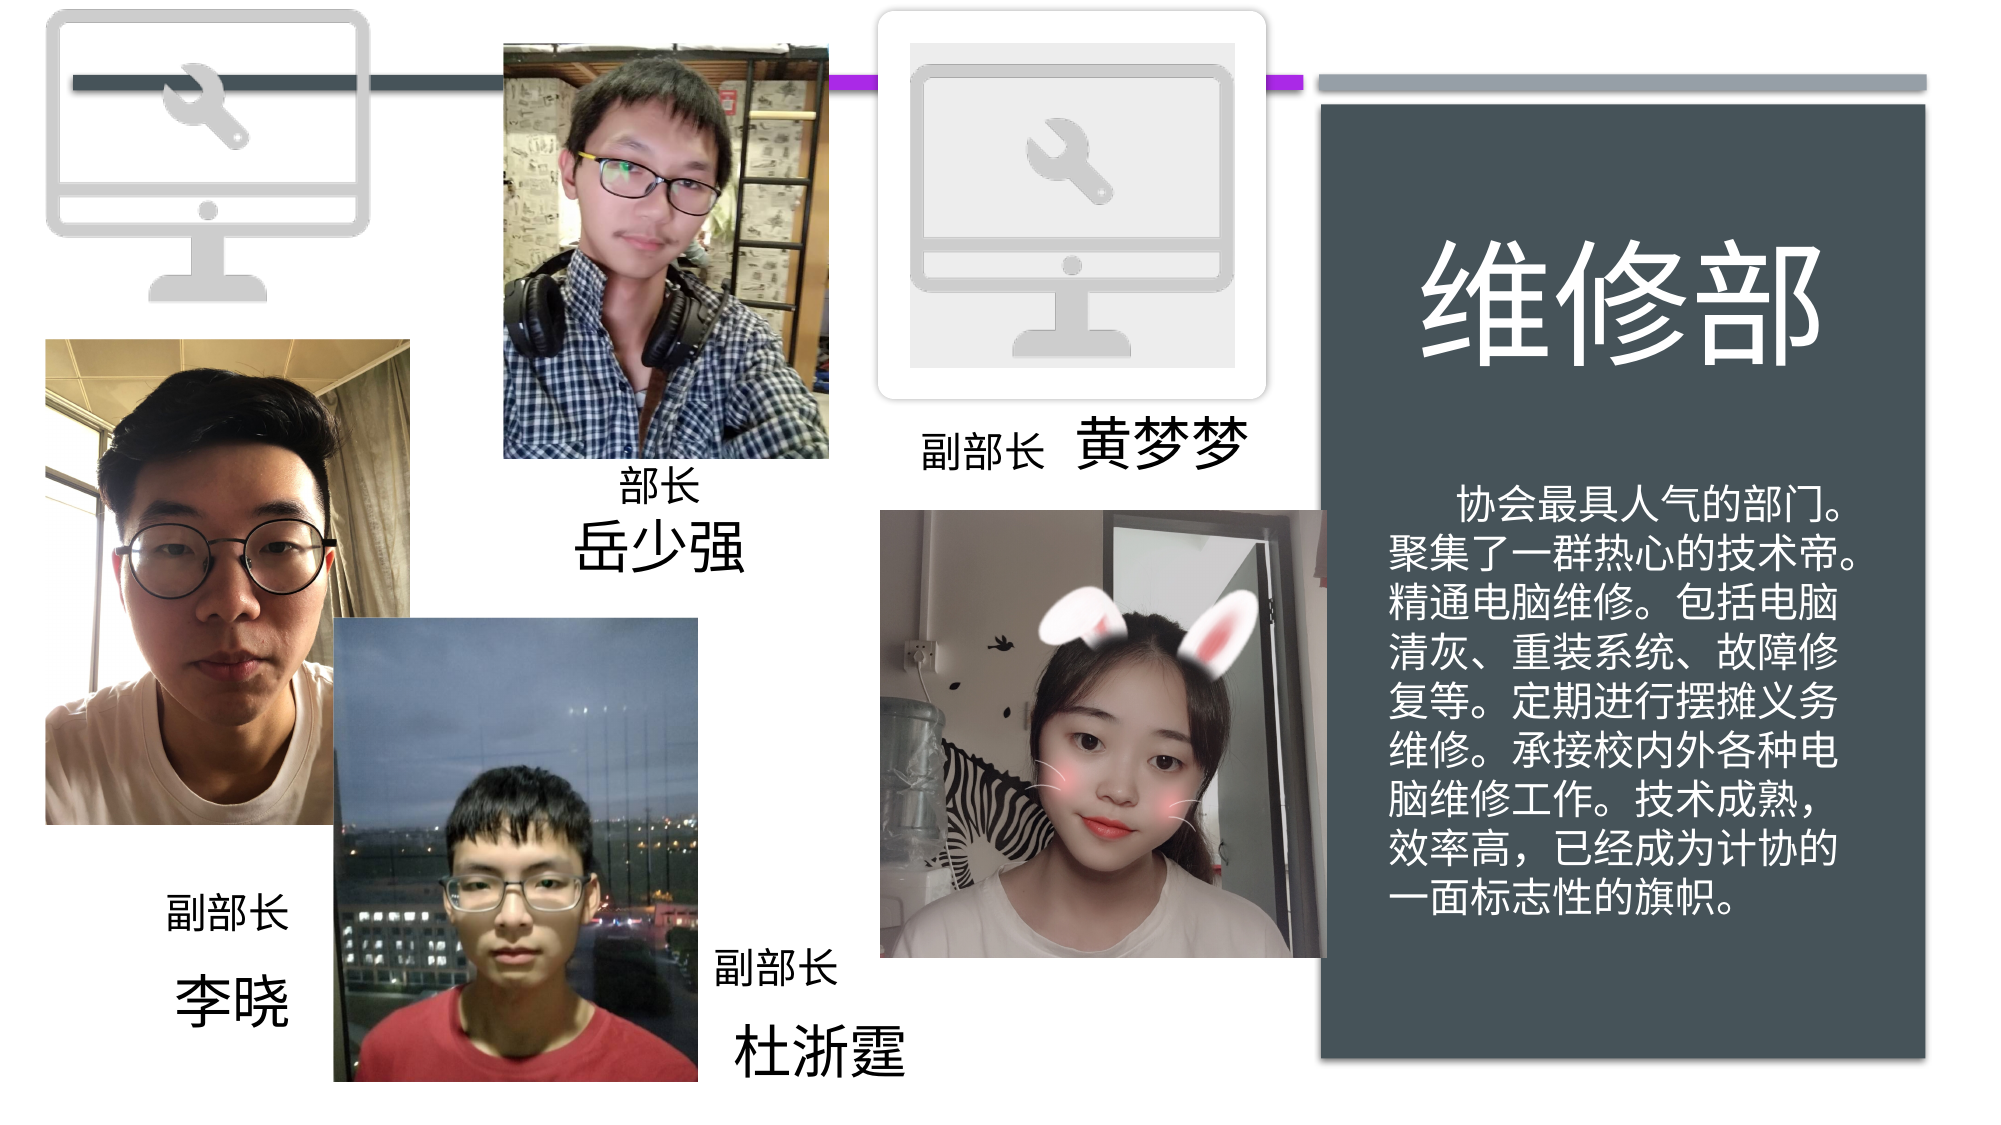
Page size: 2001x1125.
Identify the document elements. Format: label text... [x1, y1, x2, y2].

text_box 岳少强 [557, 502, 763, 588]
picture [0, 44, 874, 1081]
list 协会最具人气的部门。聚集了一群热心的技术帝。精通电脑维修。包括电脑清灰、重装系统、故障修复等。定期进行摆摊义务维修。承接校内外各种电脑维修工作。技术成熟，效率高，已经成为计协的一面标志性的旗帜。 [1373, 471, 1872, 964]
text_box 部长 [603, 459, 717, 502]
picture [908, 41, 1236, 369]
text_box 李晓 [159, 957, 306, 1043]
text_box 副部长 [150, 879, 277, 945]
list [45, 0, 372, 313]
text_box 黄梦梦 [1059, 399, 1265, 485]
text_box 副部长 [756, 934, 854, 1000]
title 维修部 [1373, 159, 1872, 442]
picture [879, 510, 1328, 958]
text_box 副部长 [906, 418, 1059, 484]
text_box 杜浙霆 [718, 1008, 923, 1093]
